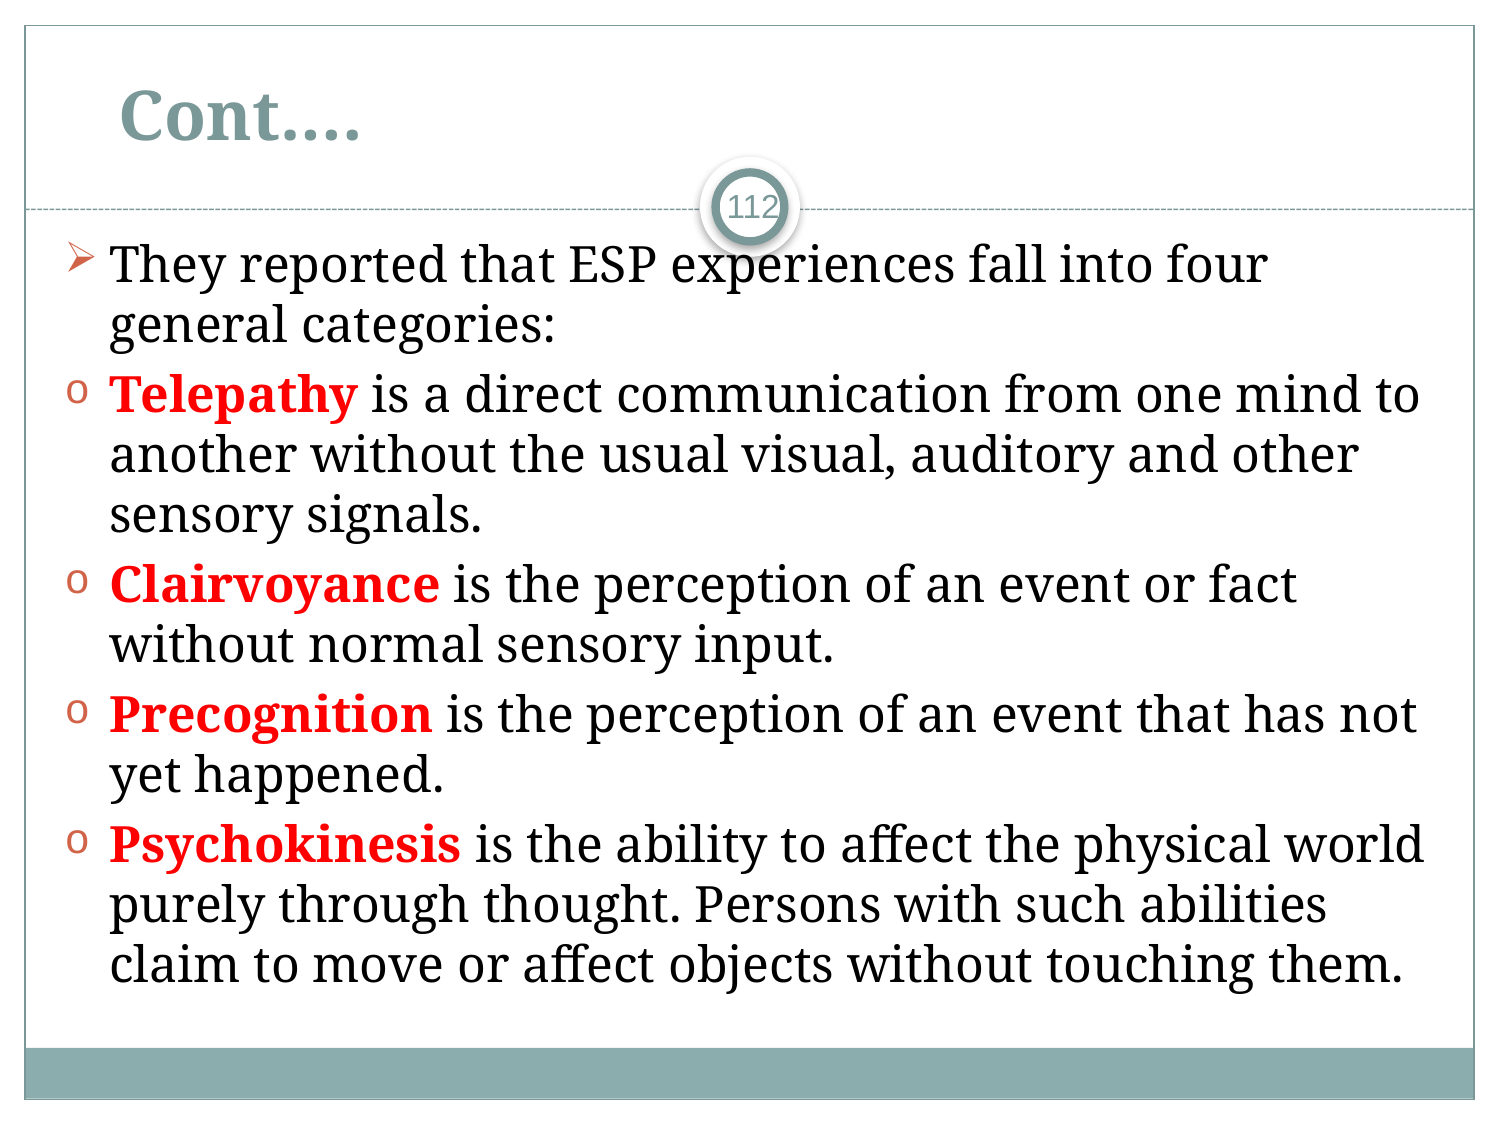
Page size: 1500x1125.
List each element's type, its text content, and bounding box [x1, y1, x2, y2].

slide_number 112 [715, 168, 791, 241]
list They reported that ESP experiences fall into four general categories: Telepathy is a direct communication from one mind to another without the usual visual, auditory and other sensory signals. Clairvoyance is the perception of an event or fact without normal sensory input. Precognition is the perception of an event that has not yet happened. Psychokinesis is the ability to affect the physical world purely through thought. Persons with such abilities claim to move or affect objects without touching them. [49, 224, 1445, 1001]
title Cont.… [49, 37, 1450, 162]
